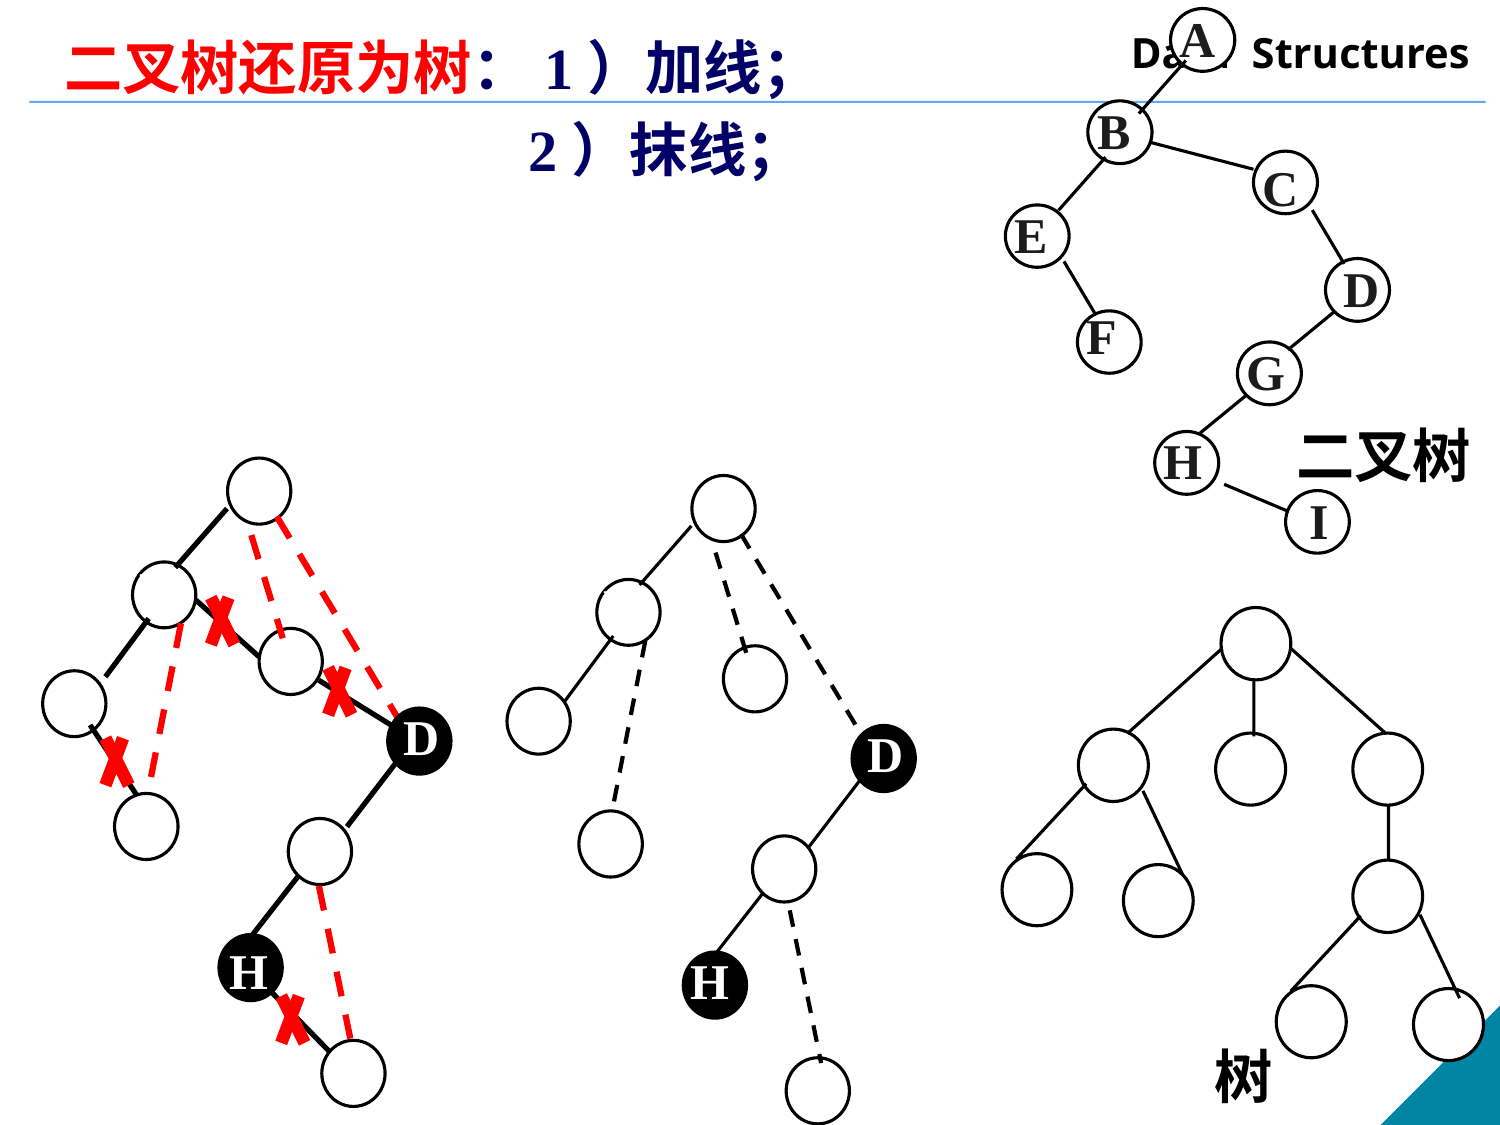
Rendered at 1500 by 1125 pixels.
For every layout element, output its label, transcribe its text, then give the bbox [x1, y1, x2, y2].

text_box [997, 599, 1500, 1113]
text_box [501, 467, 948, 1125]
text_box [210, 597, 235, 645]
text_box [281, 995, 305, 1043]
text_box 二叉树还原为树：1）加线； 2）抹线； [49, 23, 999, 299]
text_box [37, 449, 484, 1120]
text_box 二叉树 [1425, 412, 1500, 497]
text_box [999, 0, 1425, 563]
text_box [328, 667, 352, 715]
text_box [105, 738, 129, 786]
